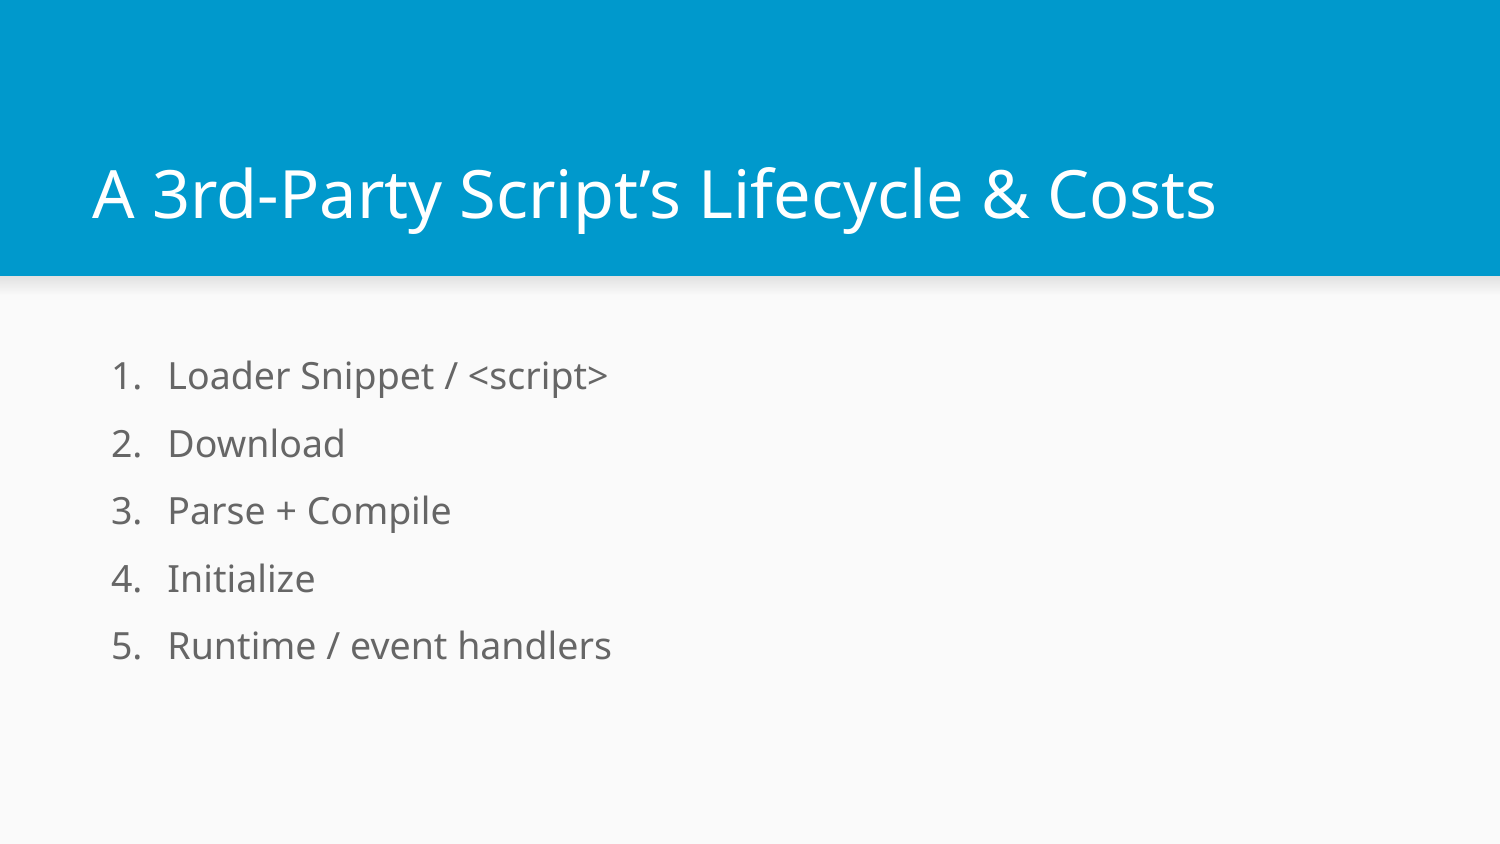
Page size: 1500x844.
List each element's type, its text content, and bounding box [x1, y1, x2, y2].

list Loader Snippet / <script> Download Parse + Compile Initialize Runtime / event handlers [77, 314, 750, 760]
title A 3rd-Party Script’s Lifecycle & Costs [77, 121, 1427, 248]
